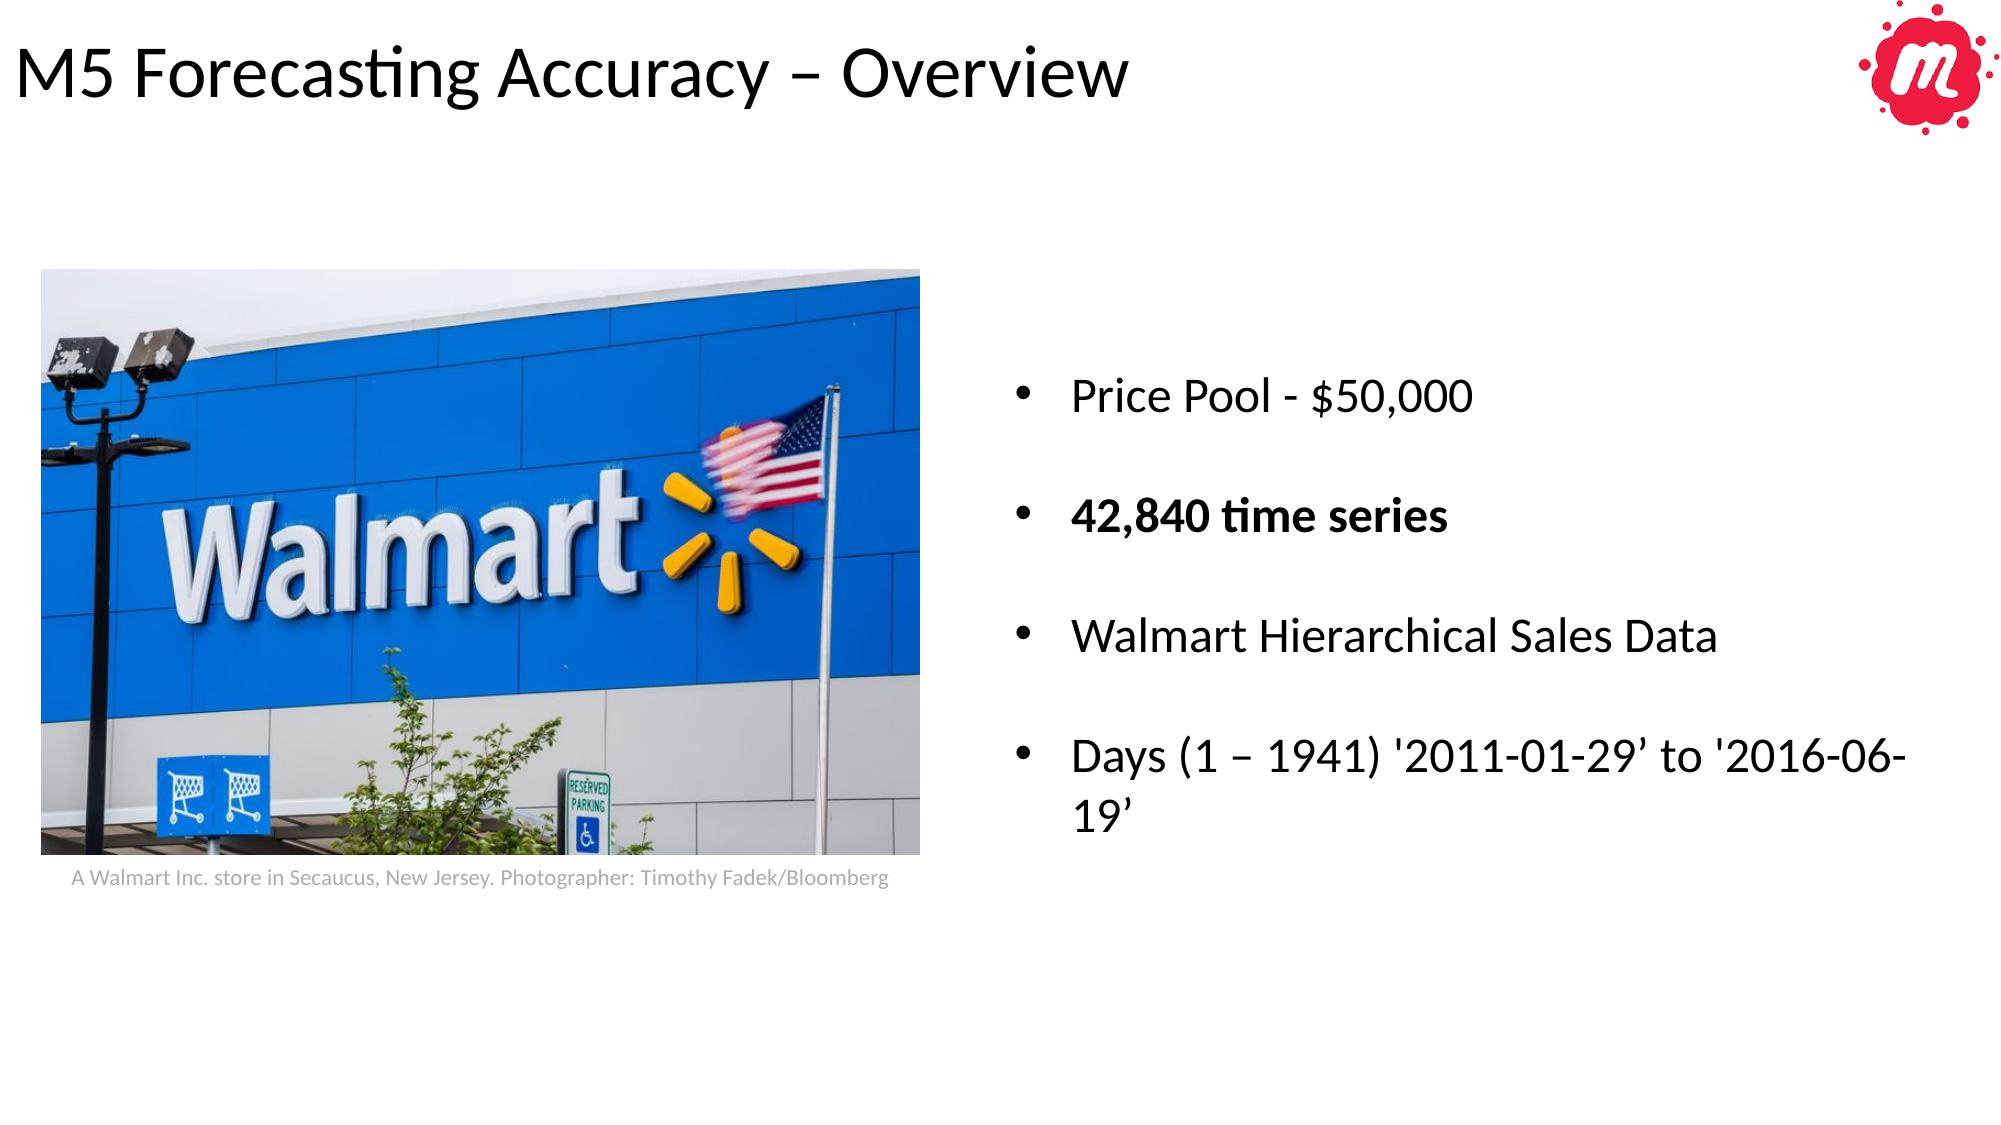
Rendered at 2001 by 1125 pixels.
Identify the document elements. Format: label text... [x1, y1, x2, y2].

text_box A Walmart Inc. store in Secaucus, New Jersey. Photographer: Timothy Fadek/Bloomberg [41, 855, 920, 898]
text_box Price Pool - $50,000 42,840 time series Walmart Hierarchical Sales Data Days (1 – 1941) '2011-01-29’ to '2016-06-19’ [999, 355, 1981, 850]
text_box M5 Forecasting Accuracy – Overview [0, 14, 1840, 120]
picture [41, 269, 920, 855]
picture [1858, 0, 2000, 136]
